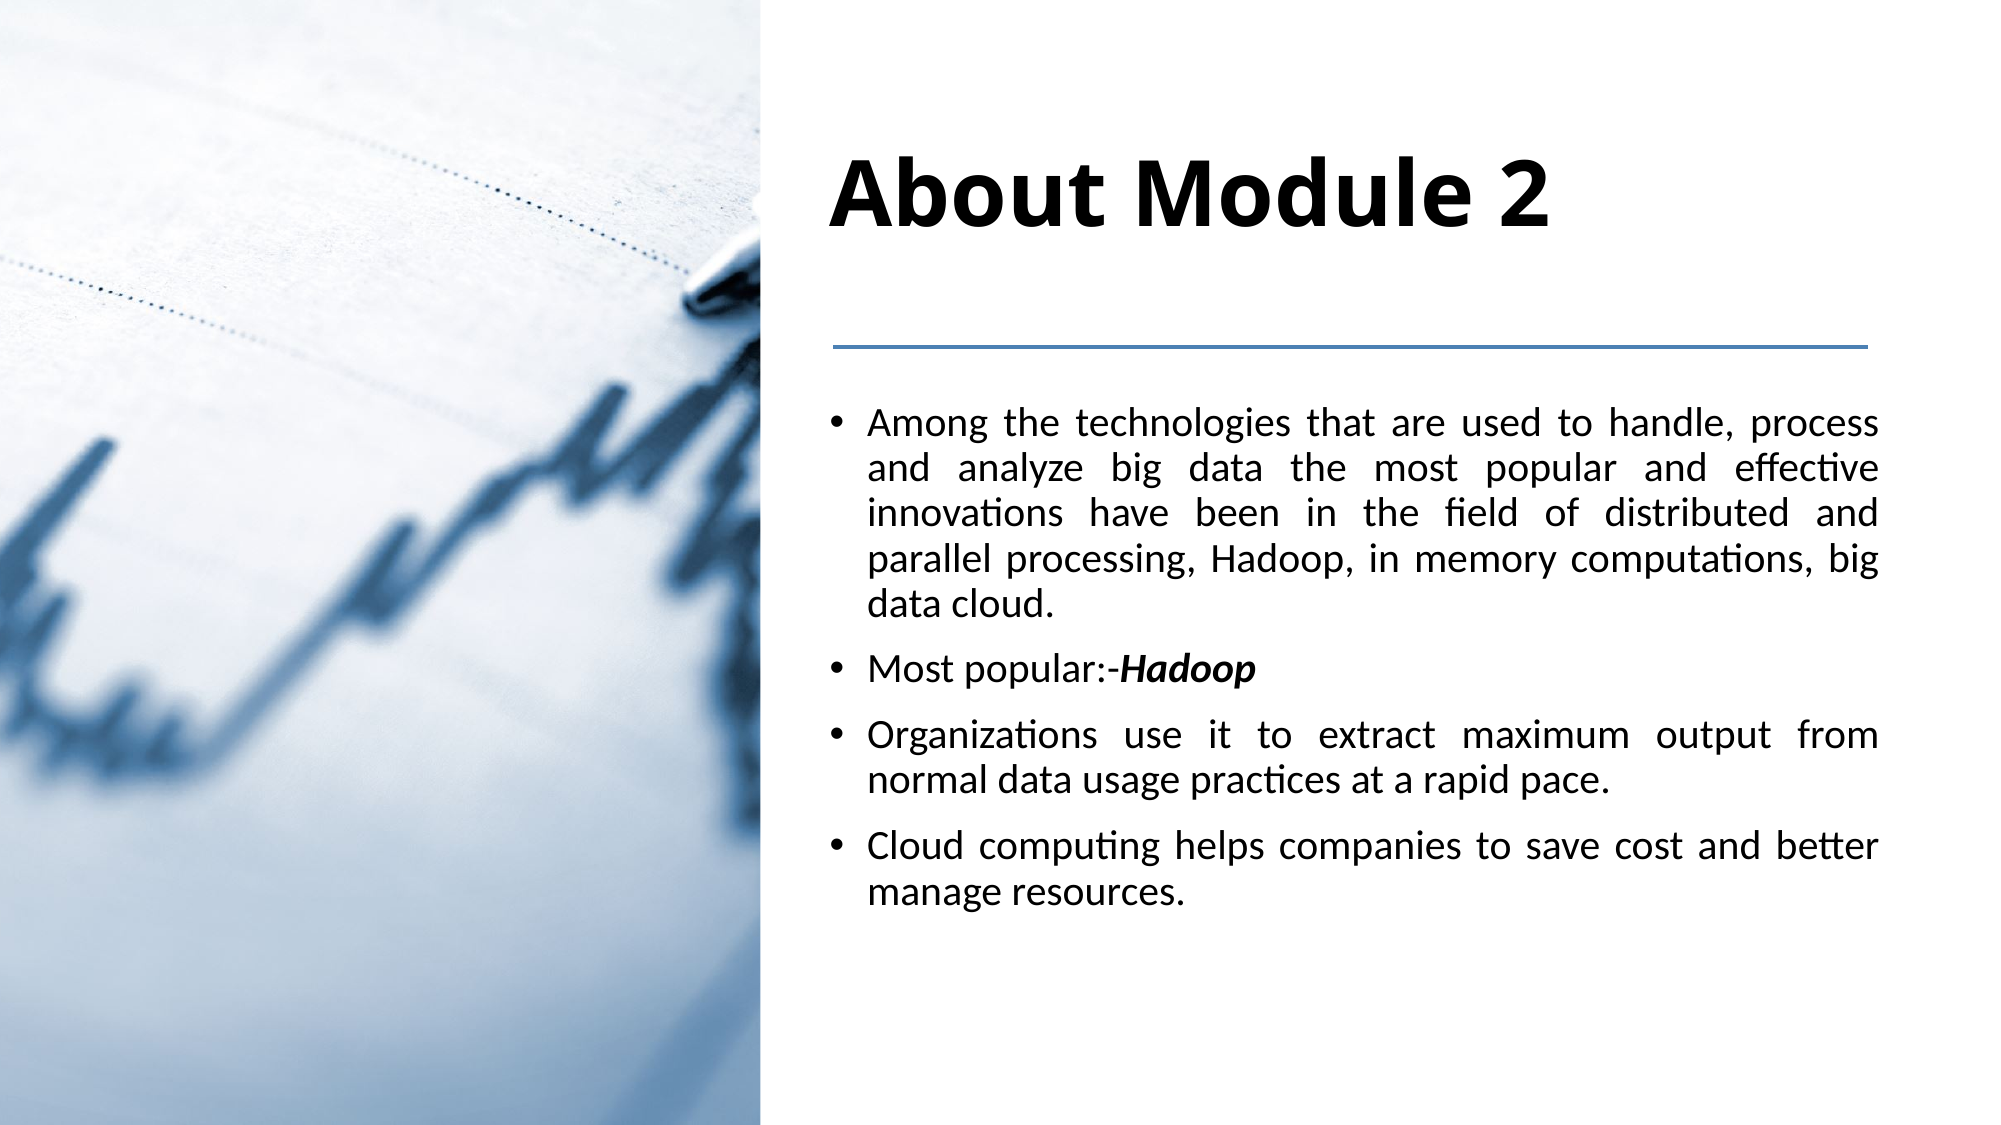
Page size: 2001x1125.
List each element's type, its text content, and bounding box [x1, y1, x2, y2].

title About Module 2 [814, 103, 1895, 254]
picture [0, 0, 761, 1125]
list Among the technologies that are used to handle, process and analyze big data the most popular and effective innovations have been in the field of distributed and parallel processing, Hadoop, in memory computations, big data cloud. Most popular:-Hadoop Organizations use it to extract maximum output from normal data usage practices at a rapid pace. Cloud computing helps companies to save cost and better manage resources. [814, 393, 1895, 1021]
